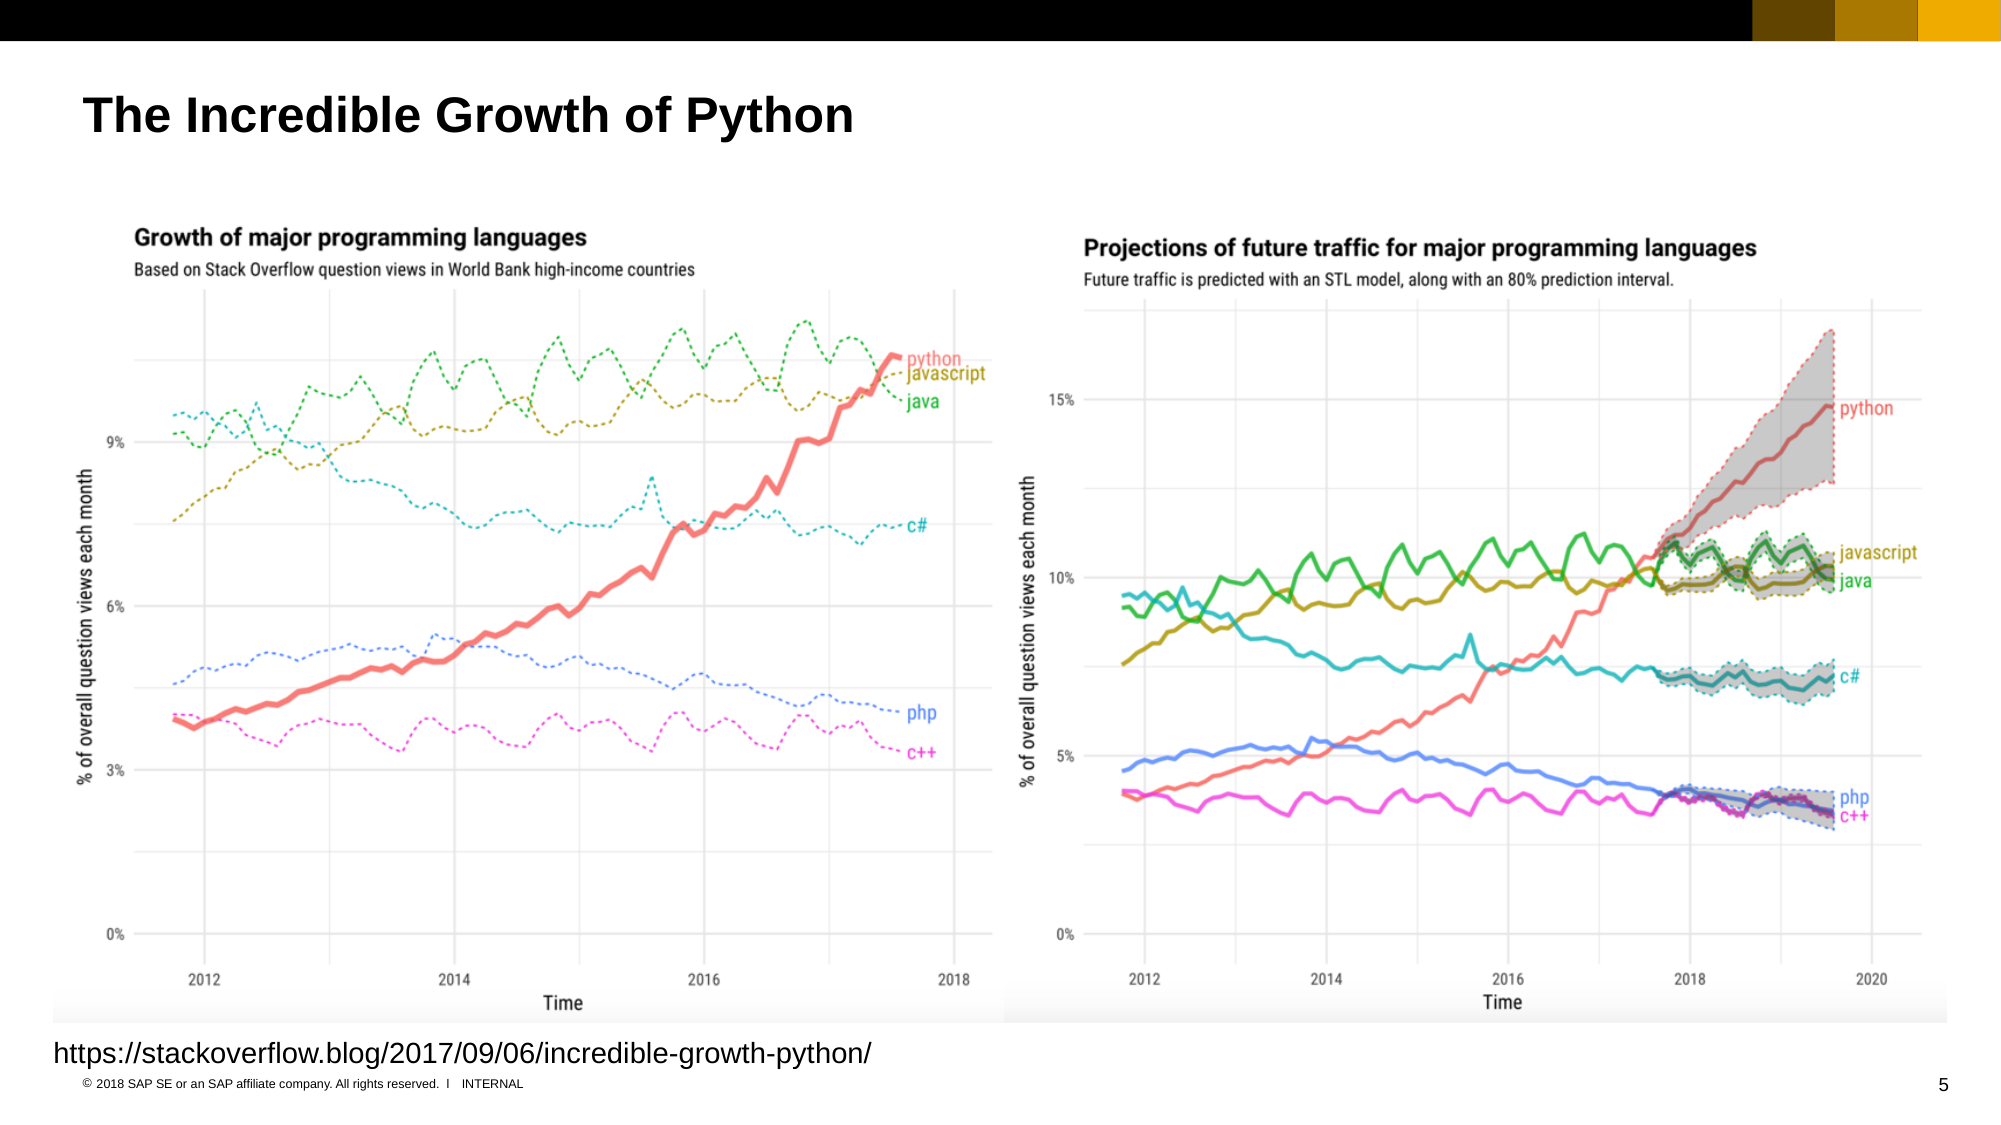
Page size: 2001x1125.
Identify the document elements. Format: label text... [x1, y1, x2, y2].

title The Incredible Growth of Python [82, 82, 1918, 144]
list https://stackoverflow.blog/2017/09/06/incredible-growth-python/ [53, 1034, 1389, 1107]
picture [53, 220, 1948, 1023]
